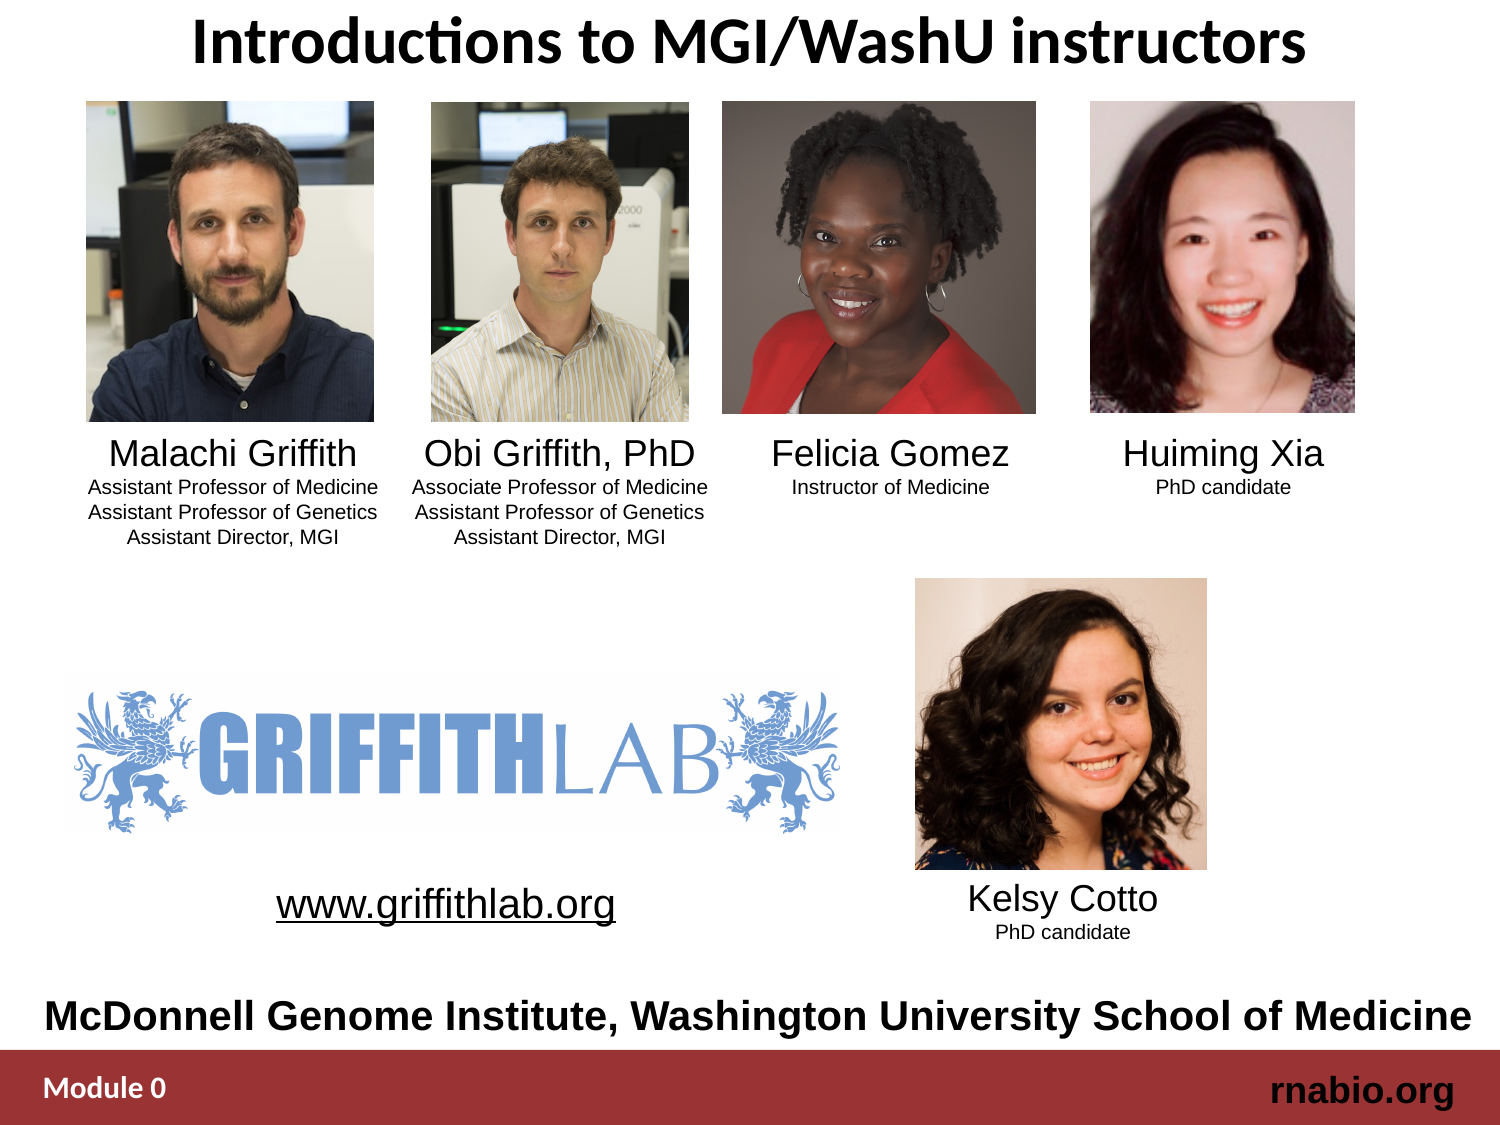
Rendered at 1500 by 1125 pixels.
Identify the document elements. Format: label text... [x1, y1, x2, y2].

text_box McDonnell Genome Institute, Washington University School of Medicine [29, 981, 1488, 1046]
picture [915, 578, 1207, 870]
picture [86, 101, 374, 422]
text_box Kelsy Cotto PhD candidate [844, 866, 1282, 952]
text_box Obi Griffith, PhD Associate Professor of Medicine Assistant Professor of Genetics Assistant Director, MGI [383, 421, 737, 556]
picture [66, 670, 841, 834]
title Introductions to MGI/WashU instructors [24, 0, 1475, 90]
picture [722, 100, 1036, 414]
picture [430, 101, 690, 422]
text_box Felicia Gomez Instructor of Medicine [714, 421, 1047, 506]
text_box Huiming Xia PhD candidate [1047, 421, 1400, 506]
text_box www.griffithlab.org [261, 869, 645, 935]
picture [1089, 101, 1355, 413]
text_box Malachi Griffith Assistant Professor of Medicine Assistant Professor of Genetics Assistant Director, MGI [35, 421, 383, 556]
